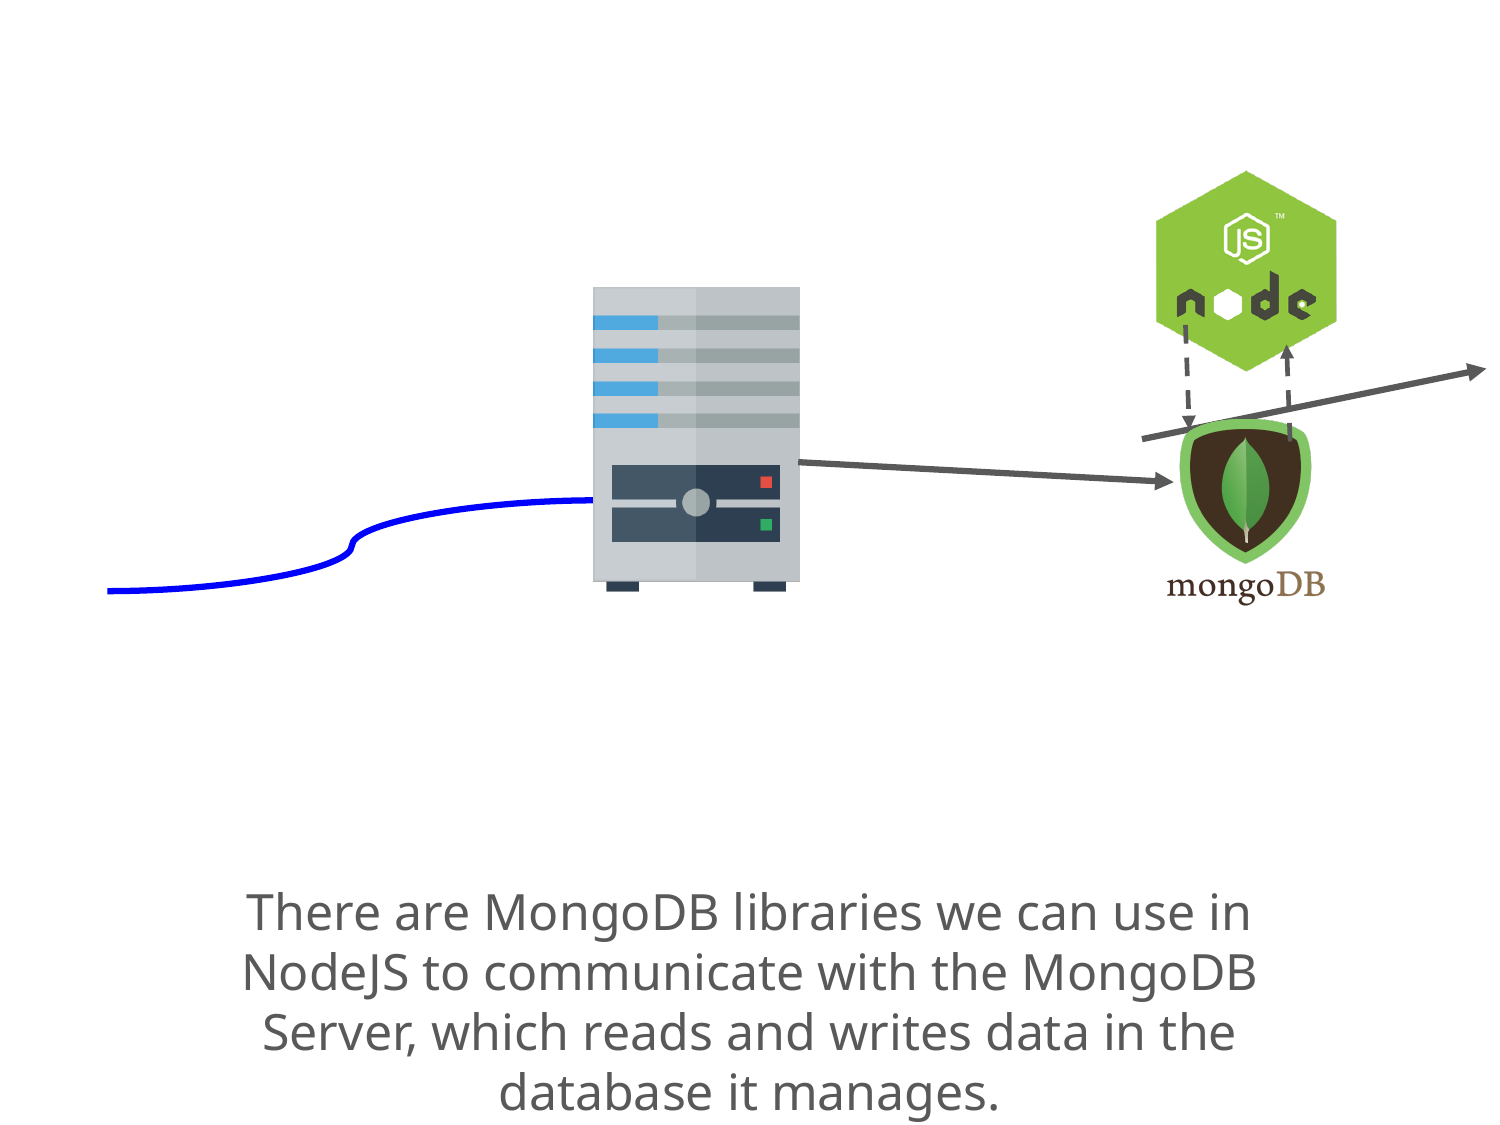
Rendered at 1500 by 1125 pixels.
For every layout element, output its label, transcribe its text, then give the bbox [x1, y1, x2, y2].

picture [1142, 391, 1350, 634]
text_box There are MongoDB libraries we can use in NodeJS to communicate with the MongoDB Server, which reads and writes data in the database it manages. [148, 865, 1352, 1044]
picture [1142, 167, 1350, 375]
text_box [1353, 364, 1487, 396]
picture [531, 280, 857, 606]
